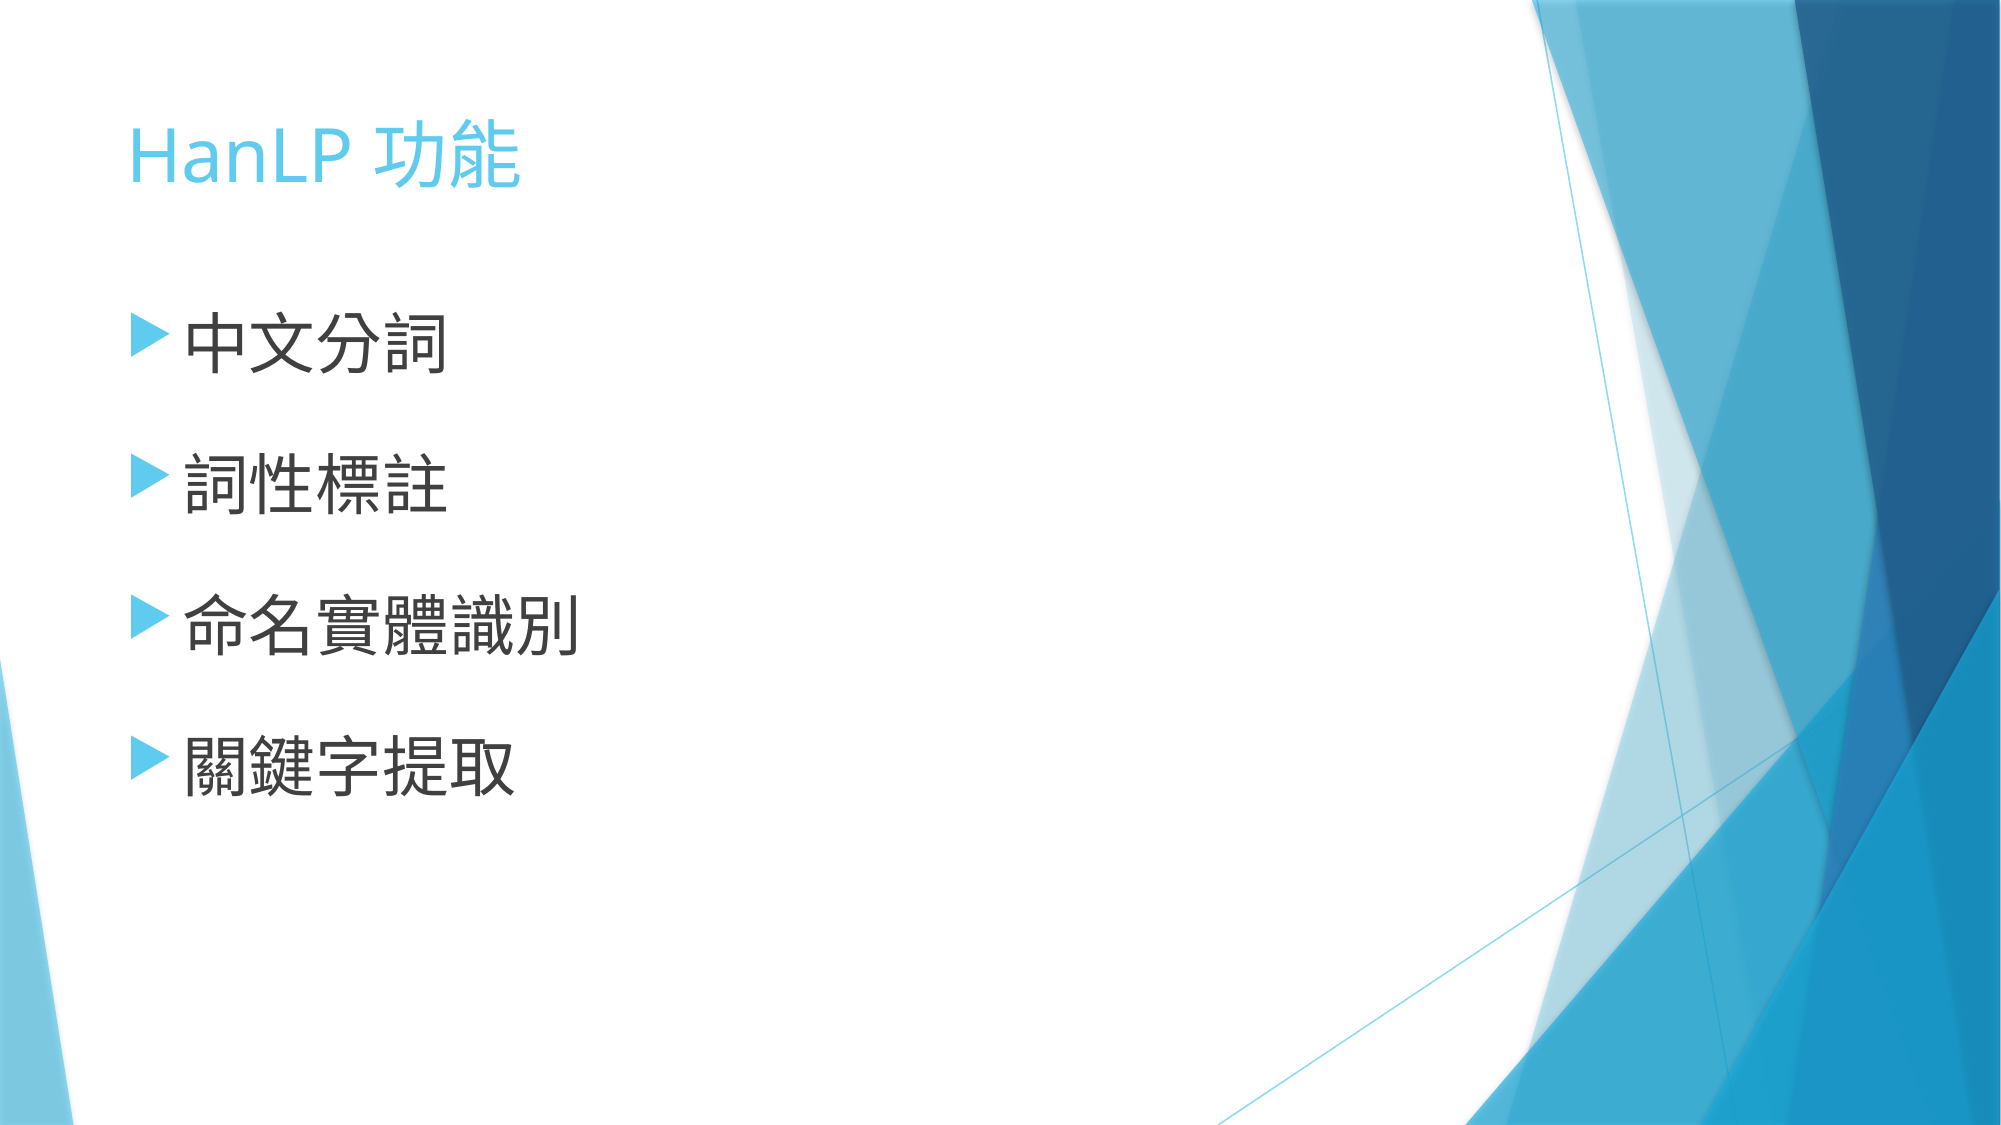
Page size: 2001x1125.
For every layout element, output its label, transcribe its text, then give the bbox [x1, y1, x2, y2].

list 中文分詞 詞性標註 命名實體識別 關鍵字提取 [111, 254, 1522, 992]
title HanLP功能 [111, 99, 1522, 254]
